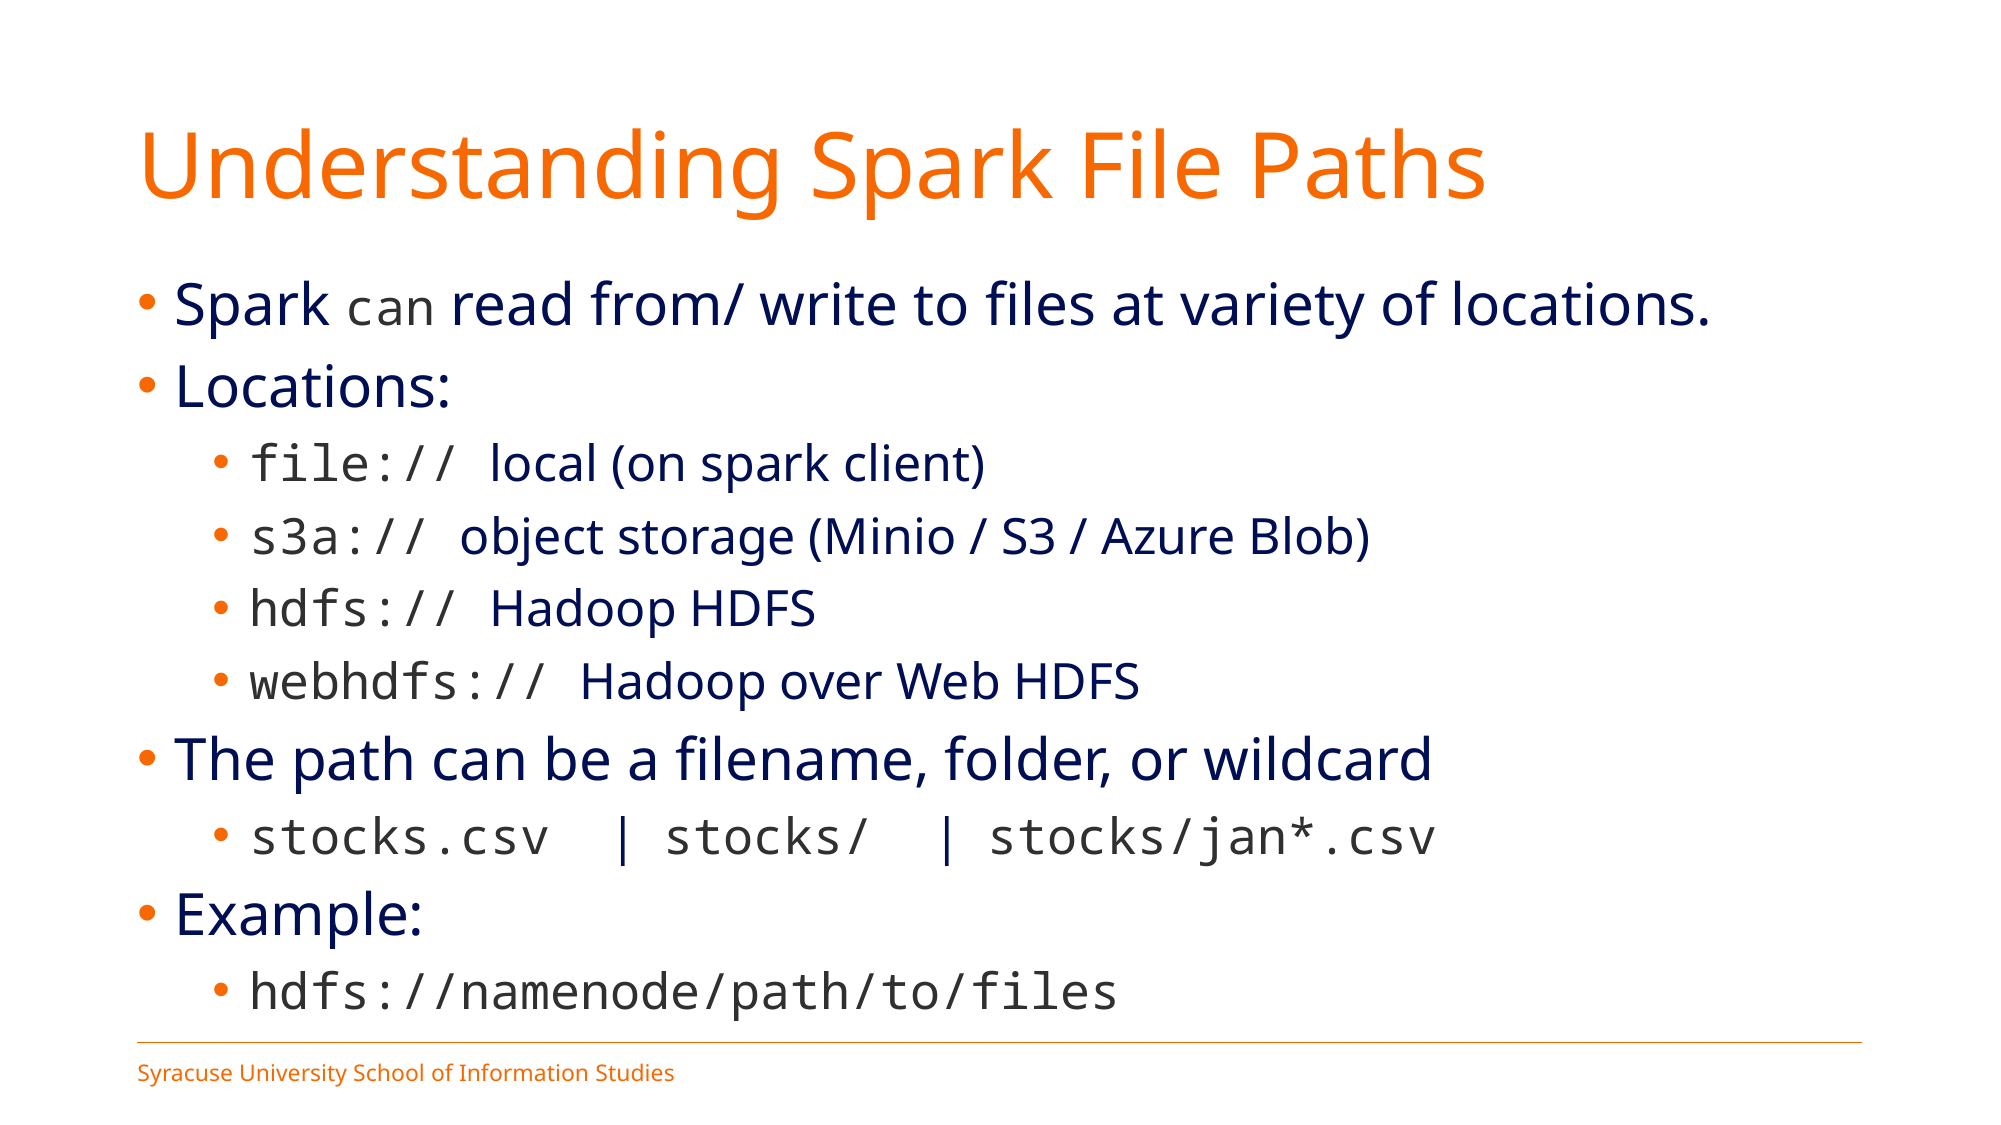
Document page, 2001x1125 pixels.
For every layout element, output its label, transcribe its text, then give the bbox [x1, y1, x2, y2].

list Spark can read from/ write to files at variety of locations. Locations: file:// local (on spark client) s3a:// object storage (Minio / S3 / Azure Blob) hdfs:// Hadoop HDFS webhdfs:// Hadoop over Web HDFS The path can be a filename, folder, or wildcard stocks.csv | stocks/ | stocks/jan*.csv Example: hdfs://namenode/path/to/files [137, 259, 1863, 1014]
title Understanding Spark File Paths [137, 59, 1863, 259]
